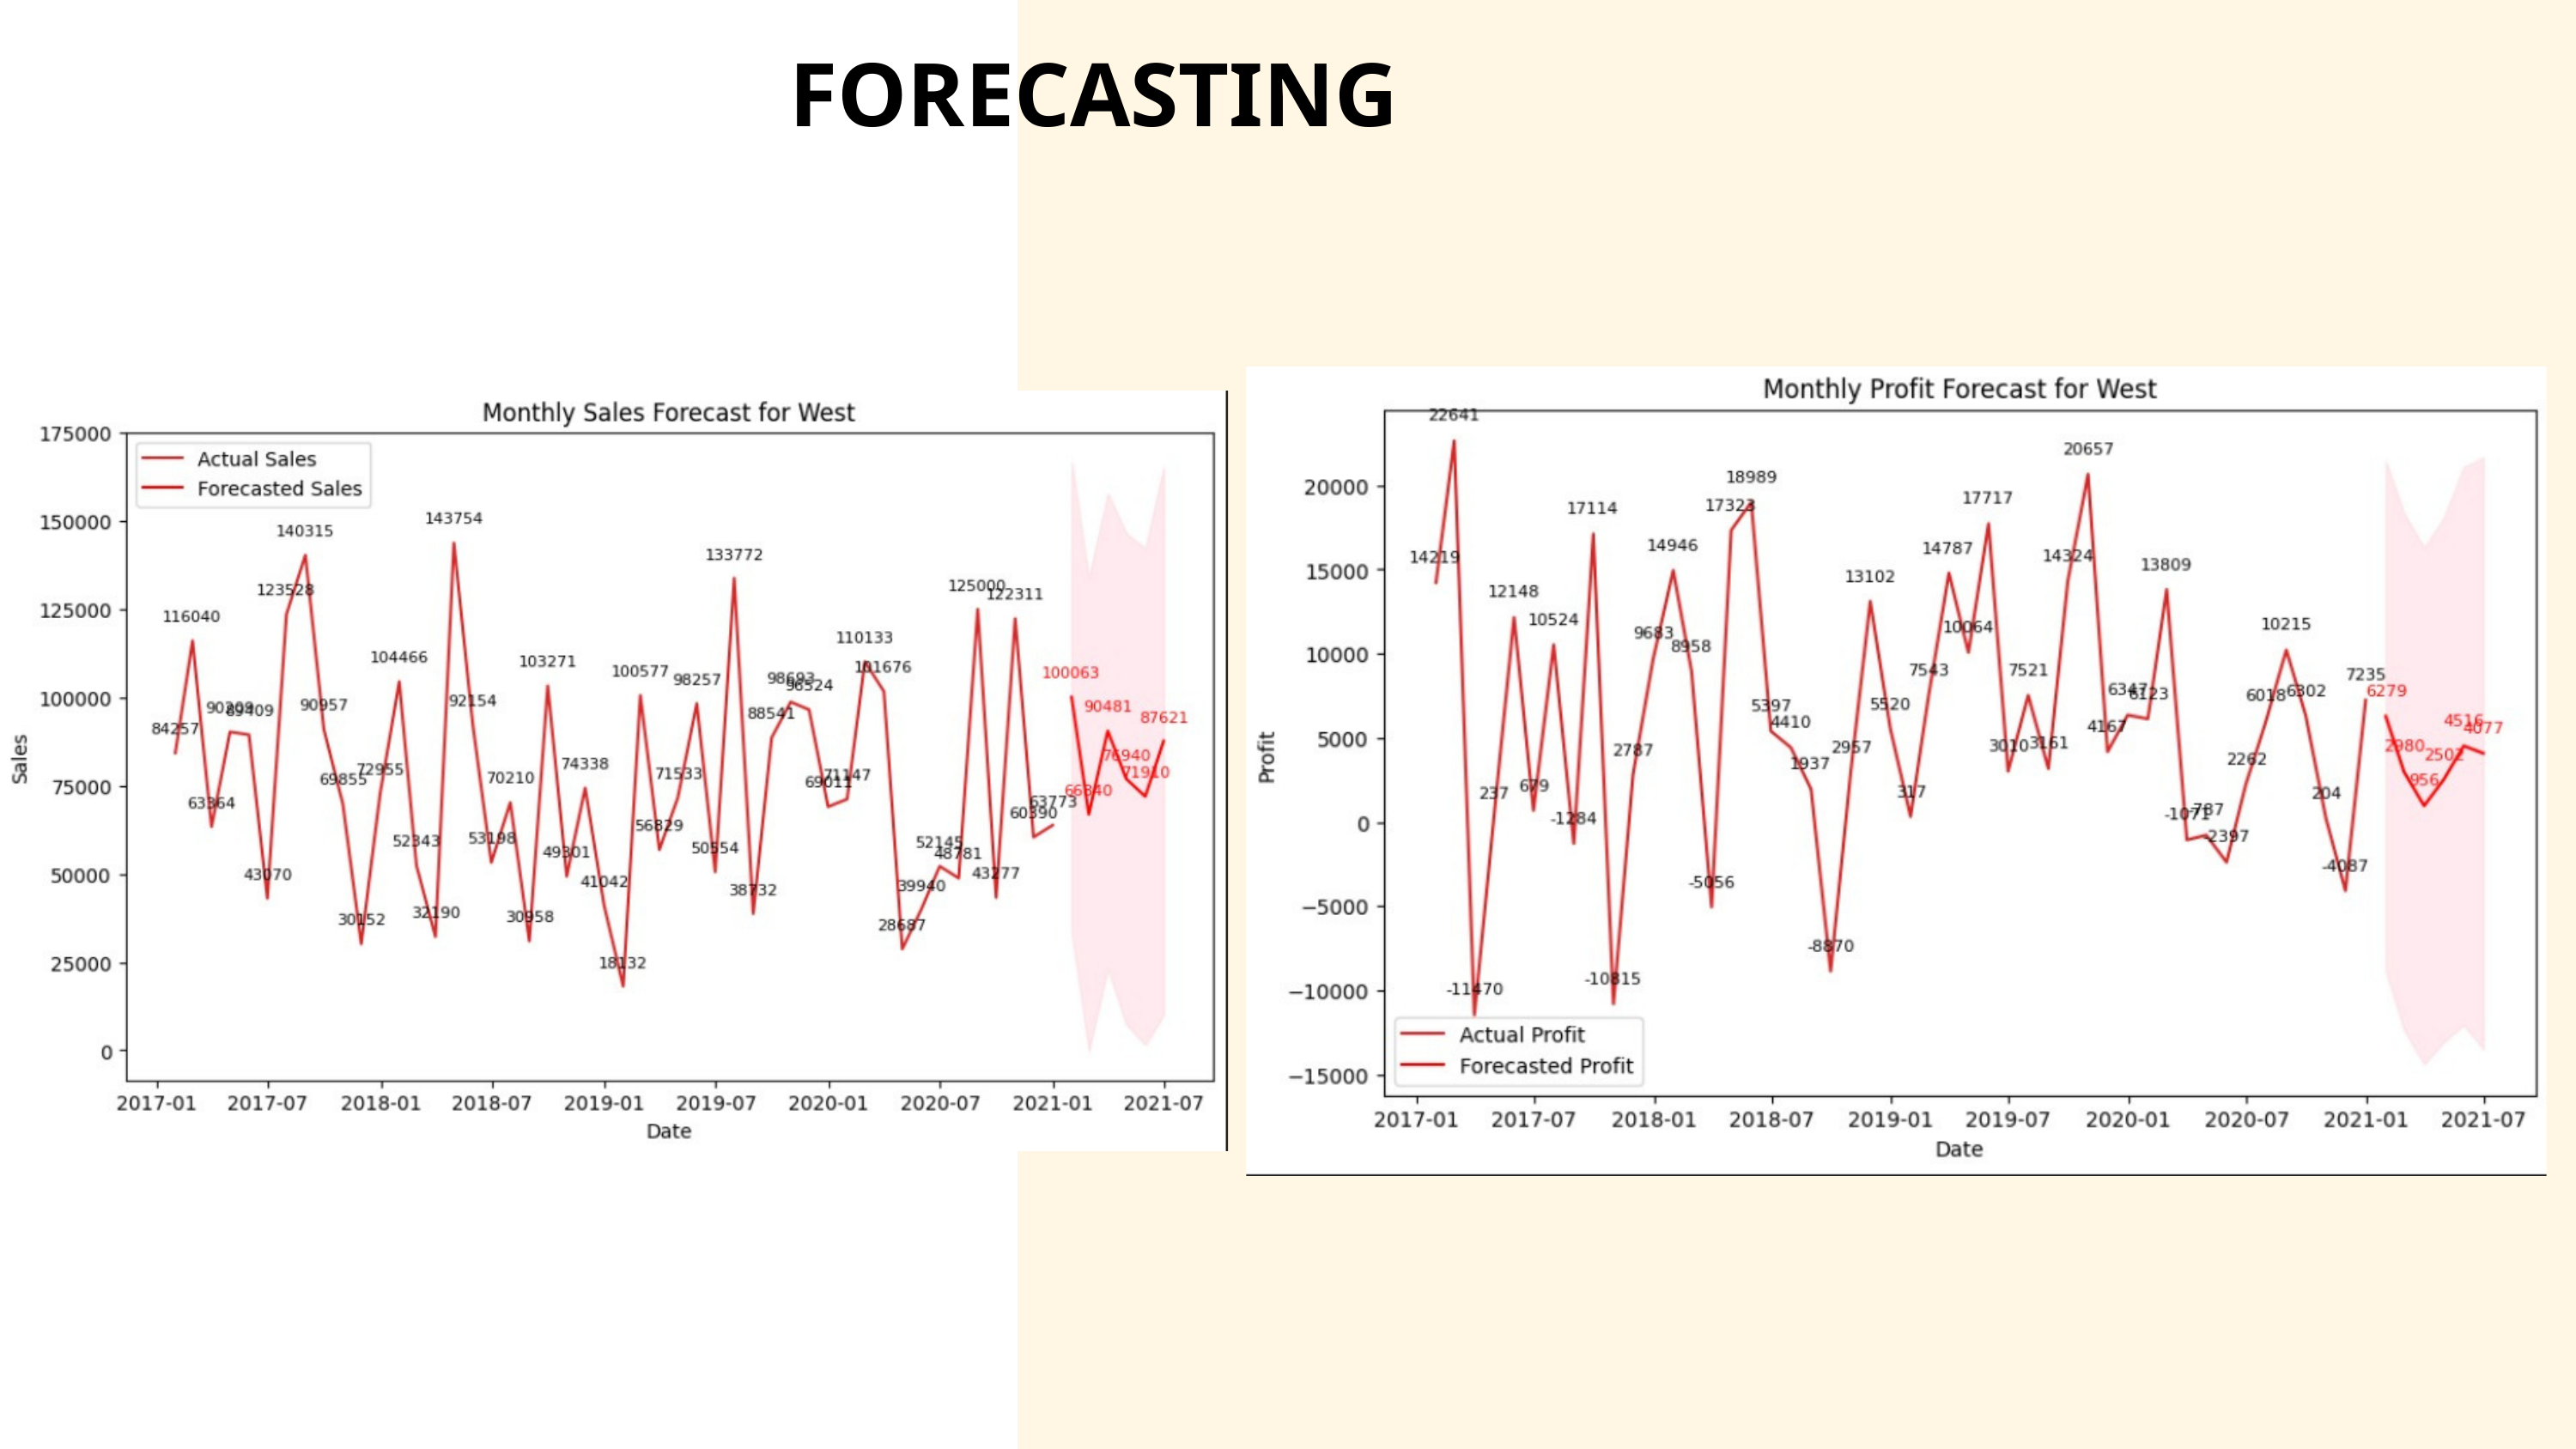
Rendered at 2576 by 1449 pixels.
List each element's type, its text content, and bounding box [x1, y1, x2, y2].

text_box [0, 391, 1013, 1151]
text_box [1018, 0, 2576, 1449]
text_box FORECASTING [789, 45, 1013, 144]
